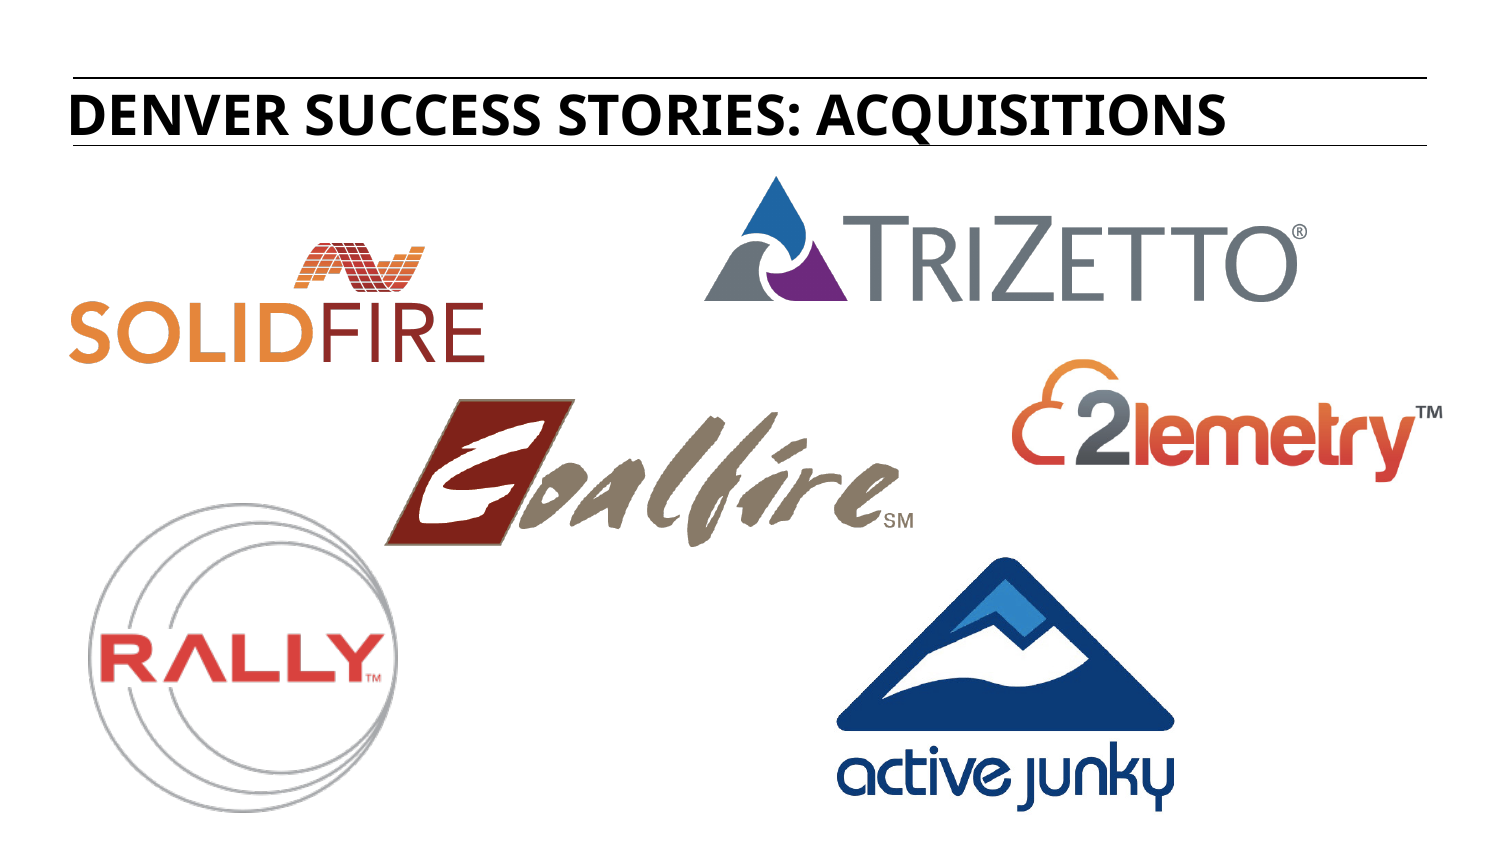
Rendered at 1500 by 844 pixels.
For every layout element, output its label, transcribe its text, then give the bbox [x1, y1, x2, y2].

text_box DENVER SUCCESS STORIES: ACQUISITIONS [58, 79, 1433, 226]
picture [704, 176, 1308, 303]
picture [66, 243, 491, 382]
picture [0, 399, 1178, 844]
picture [996, 343, 1449, 501]
